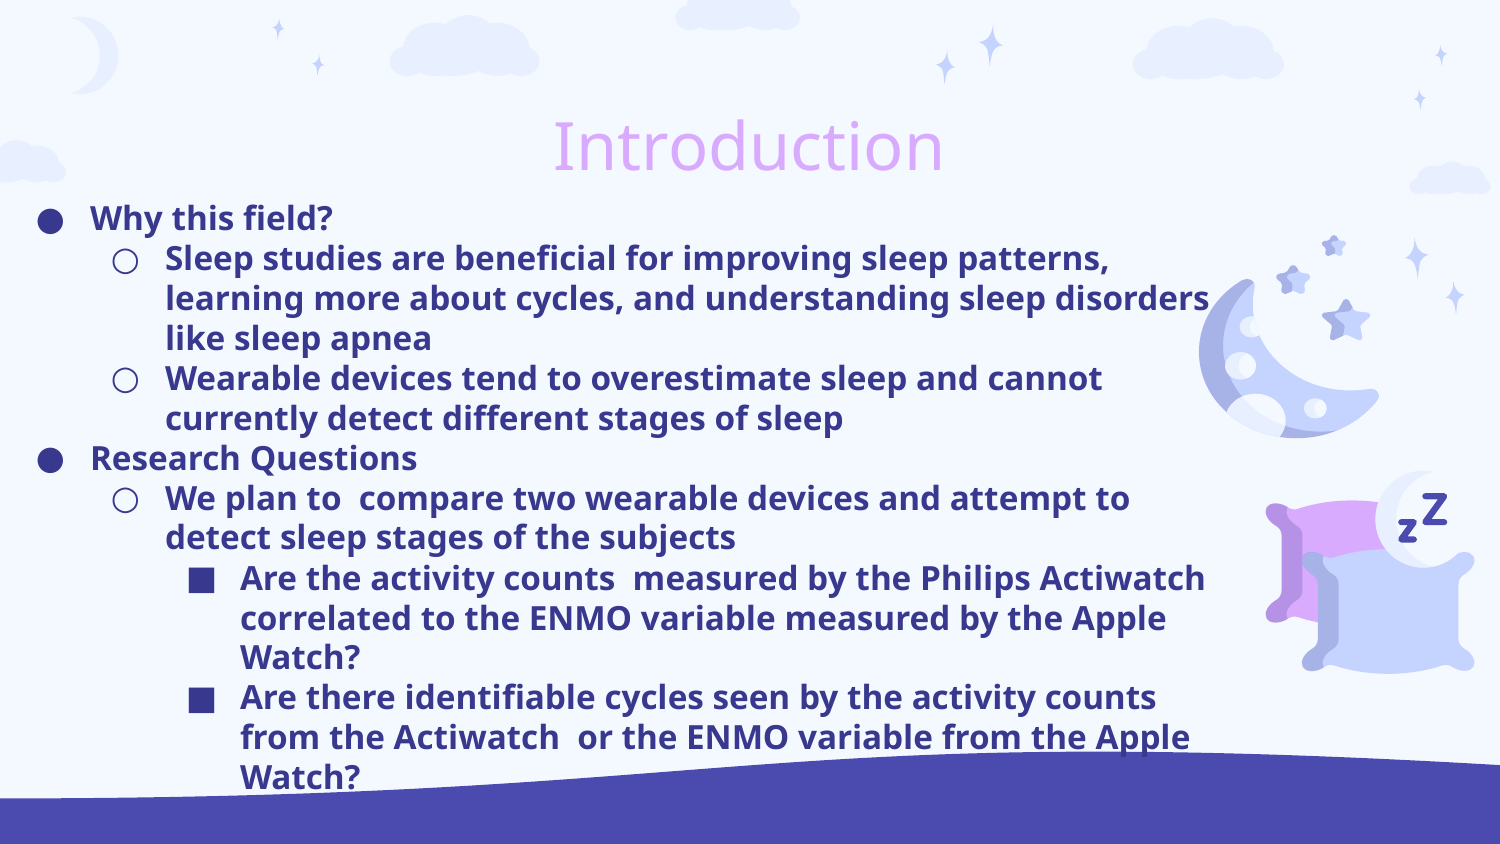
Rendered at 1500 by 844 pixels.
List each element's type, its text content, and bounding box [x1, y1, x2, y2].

list Why this field? Sleep studies are beneficial for improving sleep patterns, learning more about cycles, and understanding sleep disorders like sleep apnea Wearable devices tend to overestimate sleep and cannot currently detect different stages of sleep Research Questions We plan to compare two wearable devices and attempt to detect sleep stages of the subjects Are the activity counts measured by the Philips Actiwatch correlated to the ENMO variable measured by the Apple Watch? Are there identifiable cycles seen by the activity counts from the Actiwatch or the ENMO variable from the Apple Watch? [0, 182, 1252, 754]
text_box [1263, 470, 1477, 675]
title Introduction [118, 88, 1382, 183]
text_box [1189, 234, 1382, 439]
